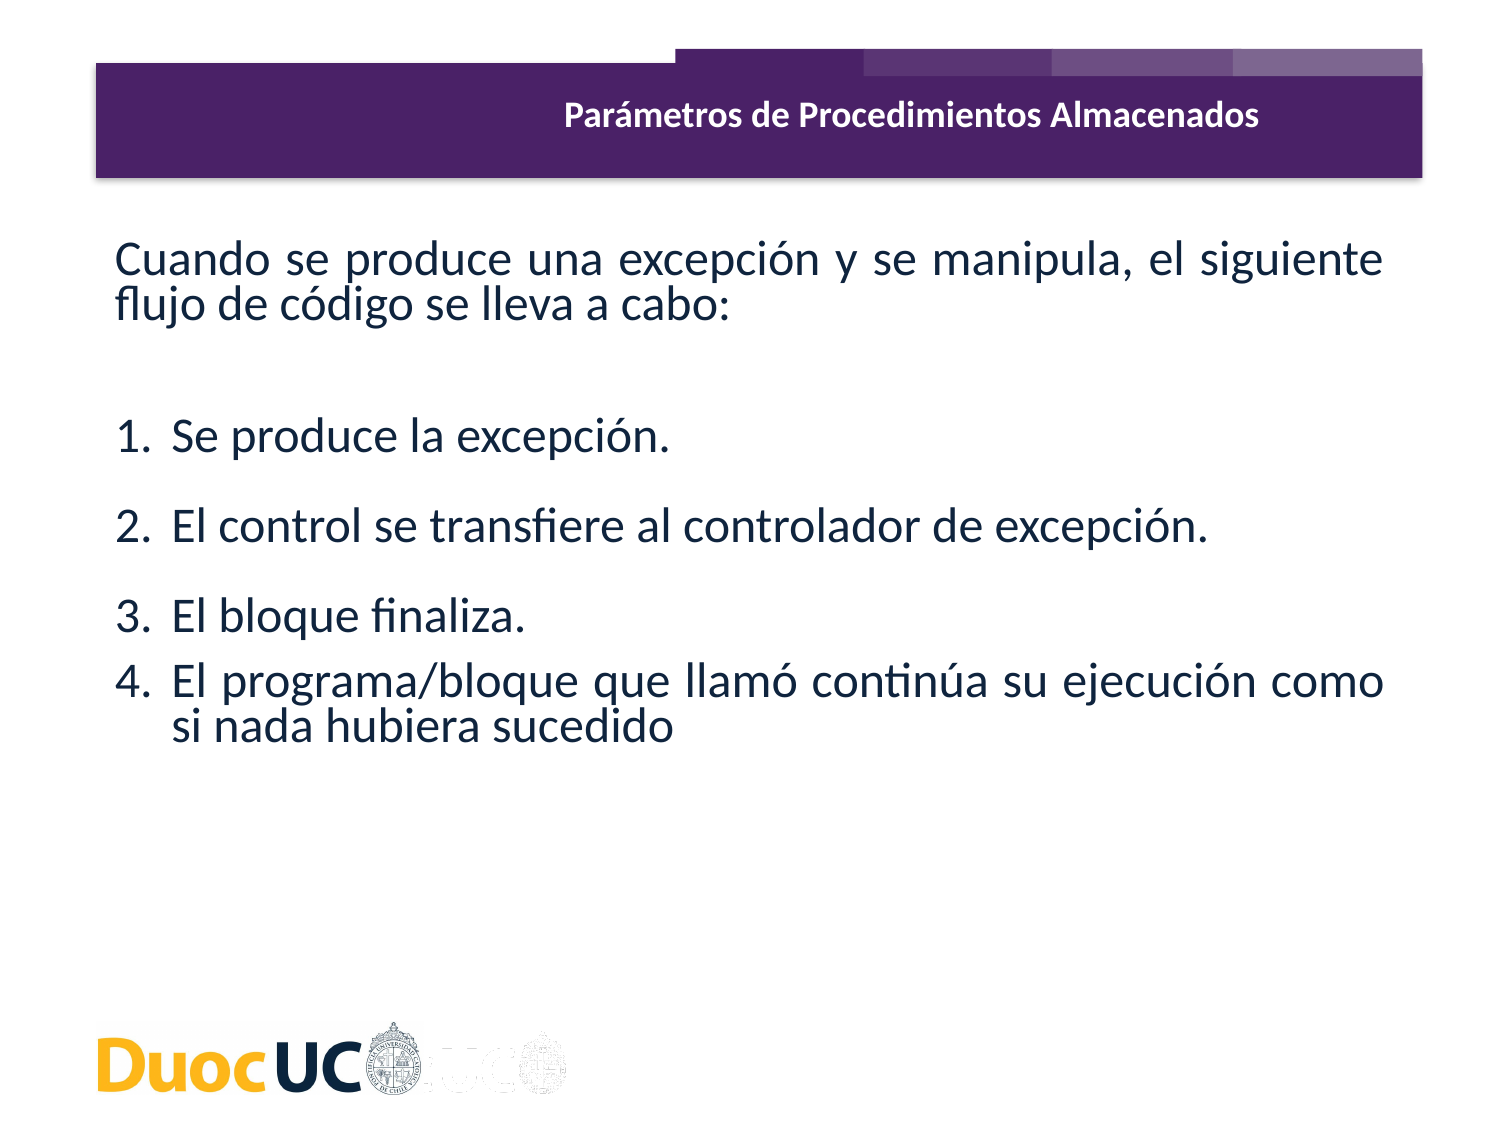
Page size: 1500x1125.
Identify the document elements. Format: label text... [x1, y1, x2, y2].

text_box Parámetros de Procedimientos Almacenados [549, 82, 1418, 143]
picture [96, 1021, 566, 1095]
text_box Cuando se produce una excepción y se manipula, el siguiente flujo de código se lleva a cabo: Se produce la excepción. El control se transfiere al controlador de excepción. El bloque finaliza. El programa/bloque que llamó continúa su ejecución como si nada hubiera sucedido [99, 231, 1400, 969]
